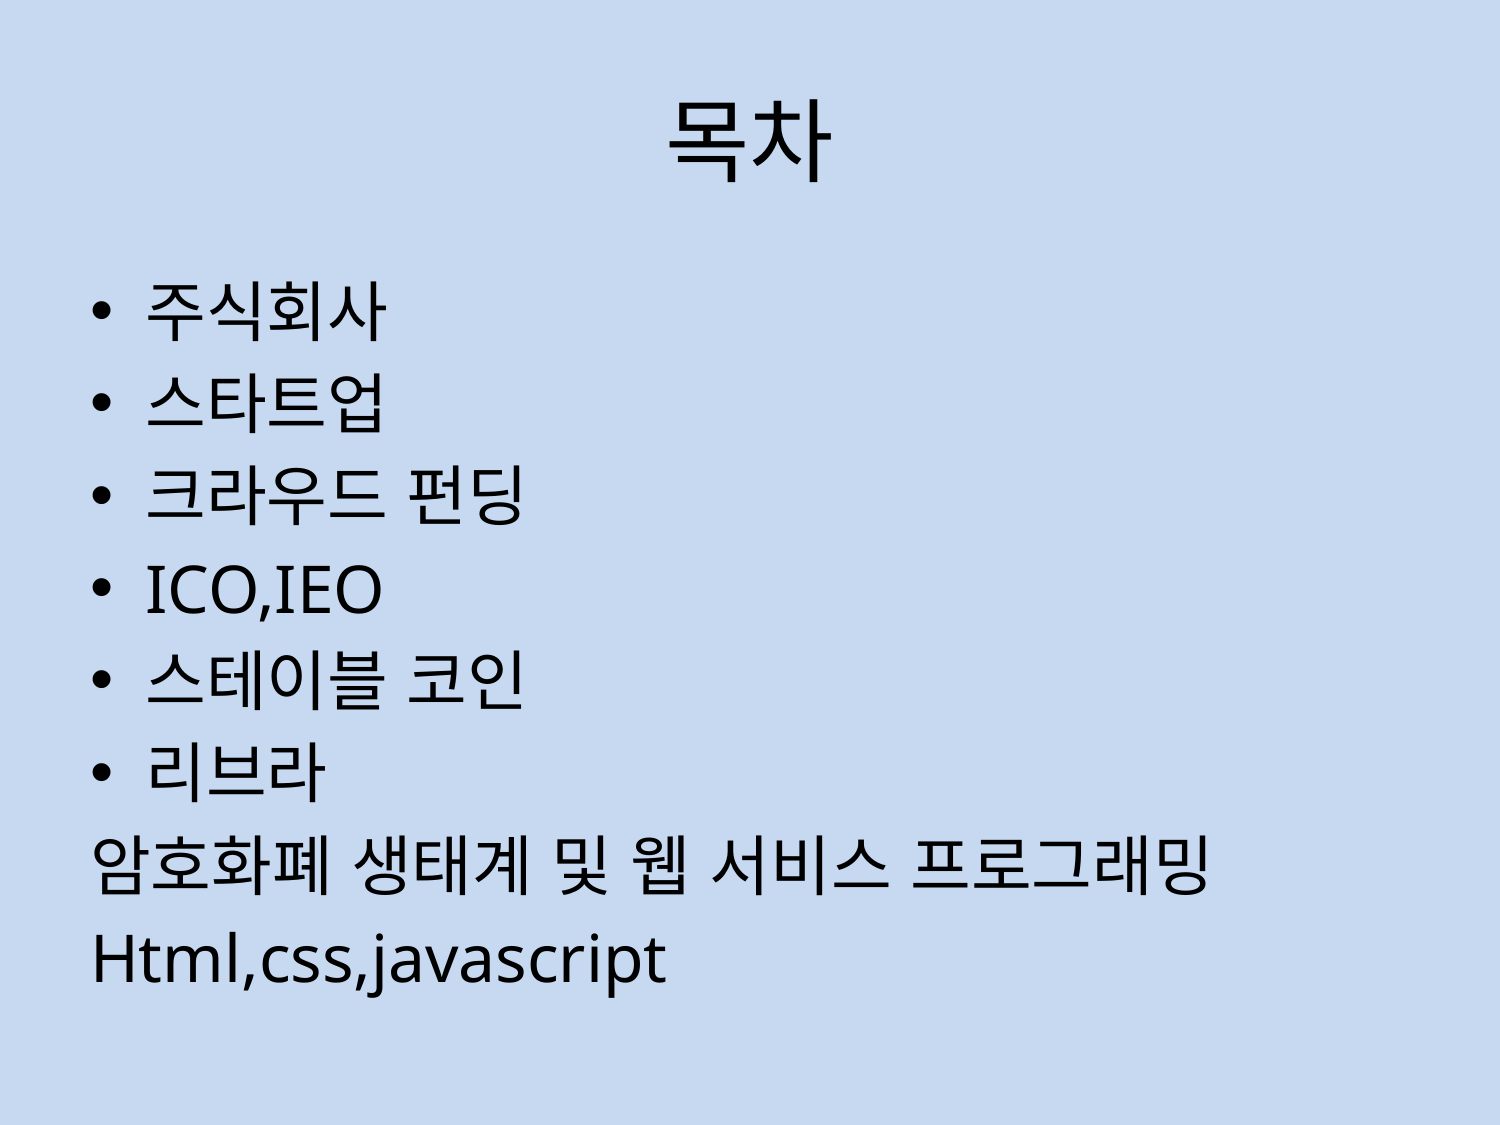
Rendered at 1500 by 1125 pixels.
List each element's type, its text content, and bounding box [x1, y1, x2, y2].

list 주식회사 스타트업 크라우드 펀딩 ICO,IEO 스테이블 코인 리브라 암호화폐 생태계 및 웹 서비스 프로그래밍 Html,css,javascript [75, 262, 1425, 1005]
title 목차 [75, 45, 1425, 233]
